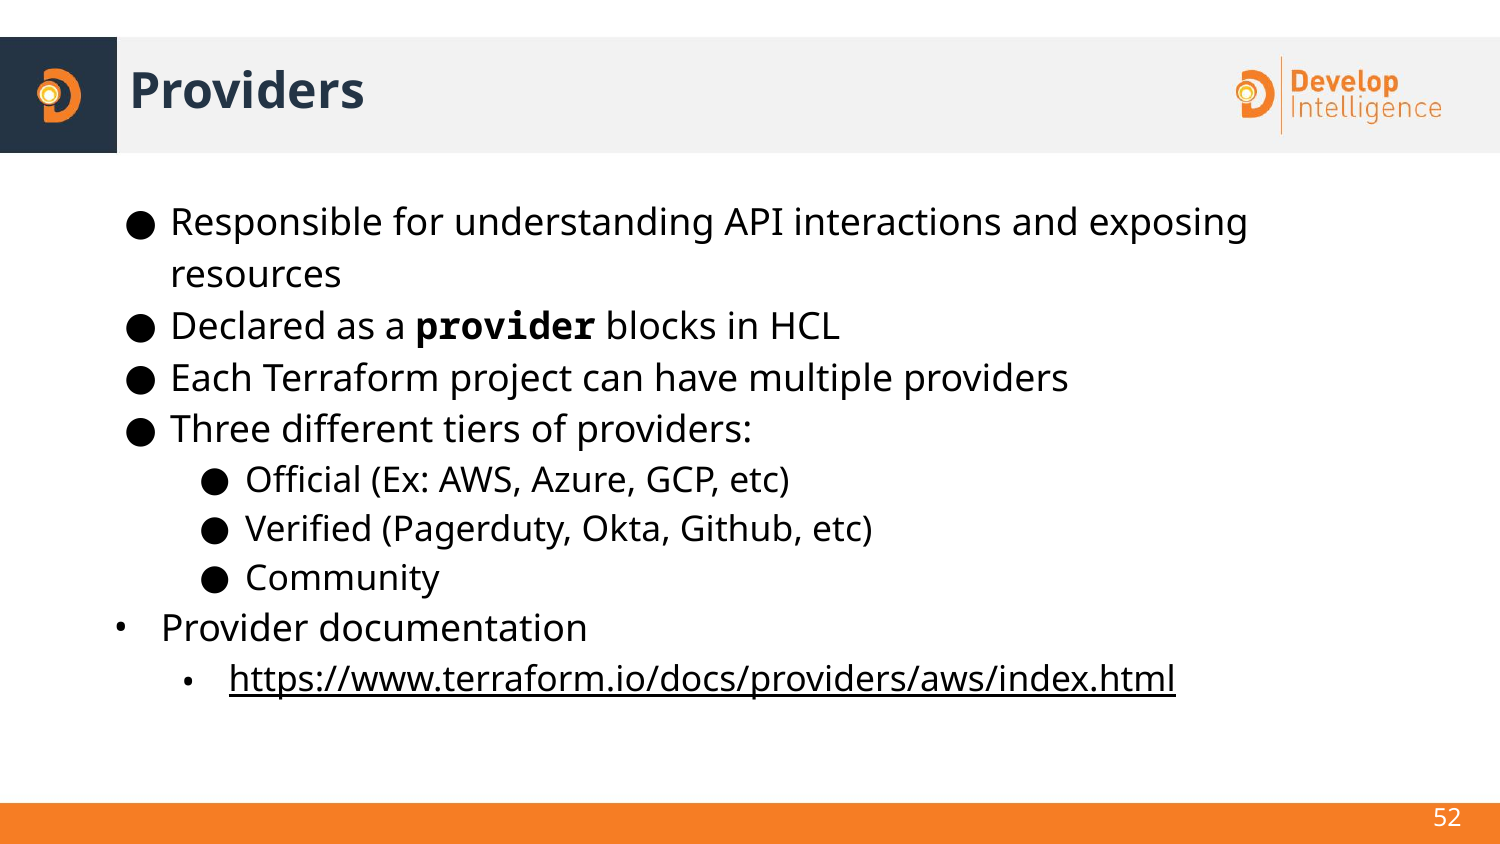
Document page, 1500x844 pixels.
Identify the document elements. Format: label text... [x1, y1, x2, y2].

title Providers [118, 36, 1500, 148]
slide_number 52 [1396, 800, 1499, 838]
picture [0, 0, 1500, 844]
list Responsible for understanding API interactions and exposing resources Declared as a provider blocks in HCL Each Terraform project can have multiple providers Three different tiers of providers: Official (Ex: AWS, Azure, GCP, etc) Verified (Pagerduty, Okta, Github, etc) Community Provider documentation https://www.terraform.io/docs/providers/aws/index.html [102, 185, 1397, 758]
